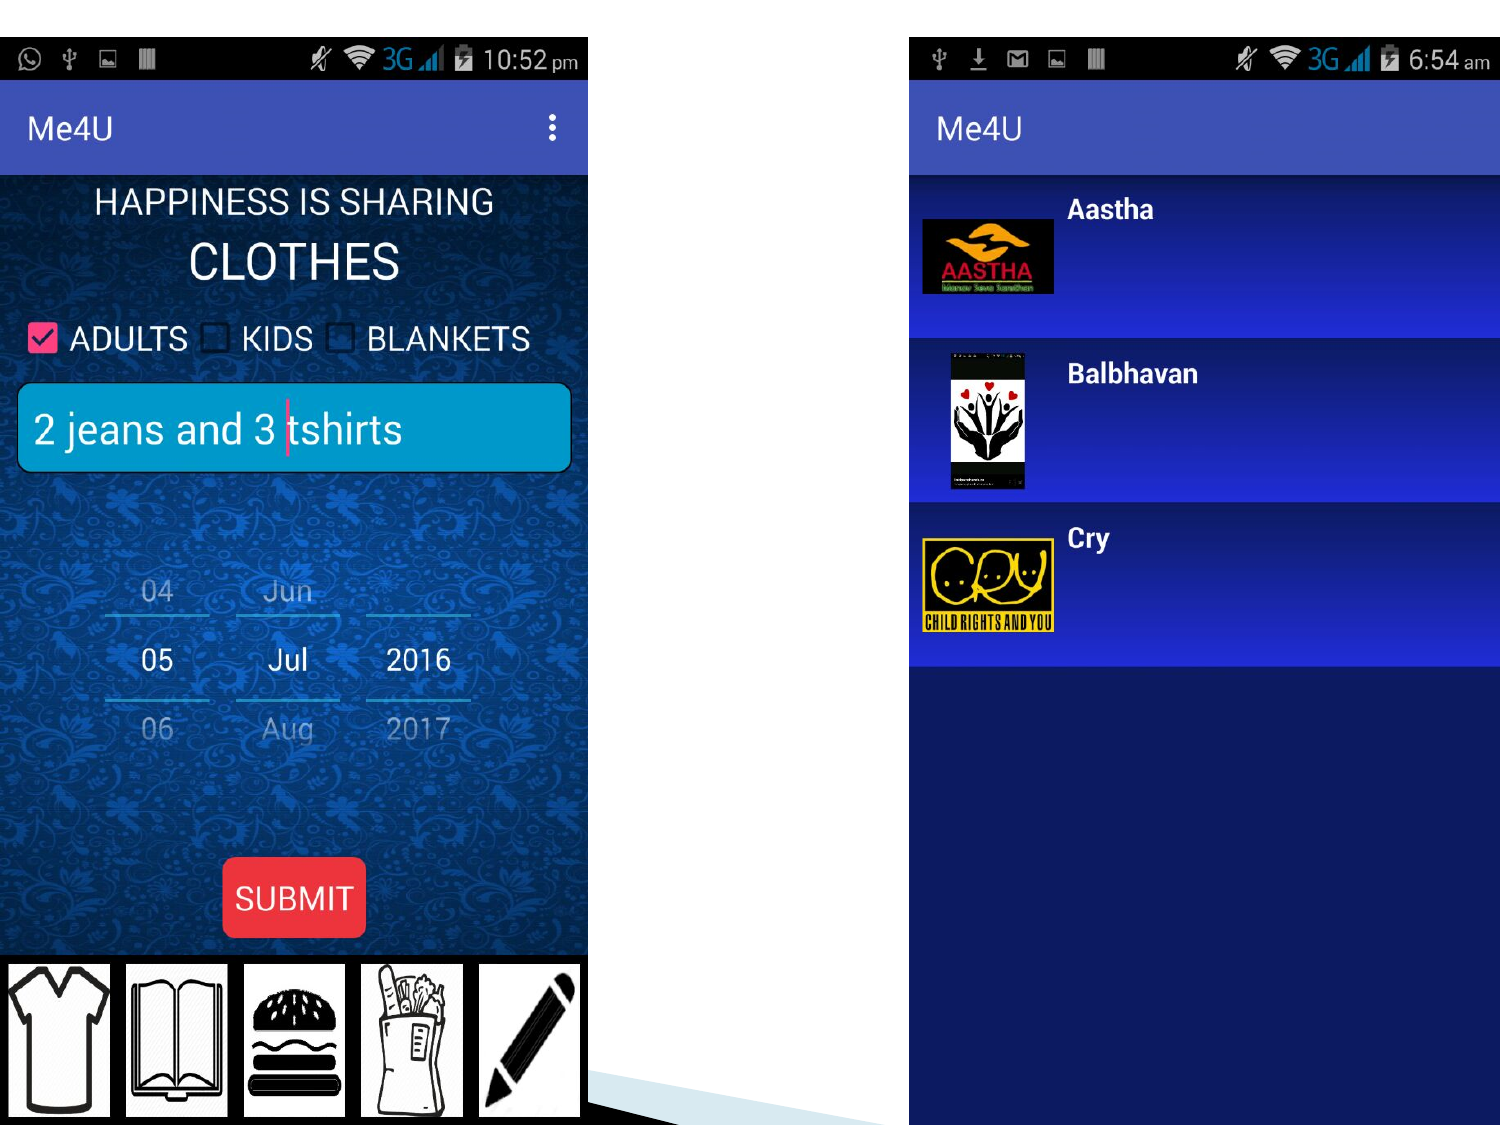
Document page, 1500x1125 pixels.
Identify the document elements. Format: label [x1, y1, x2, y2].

picture [0, 37, 588, 1125]
picture [909, 37, 1500, 1125]
